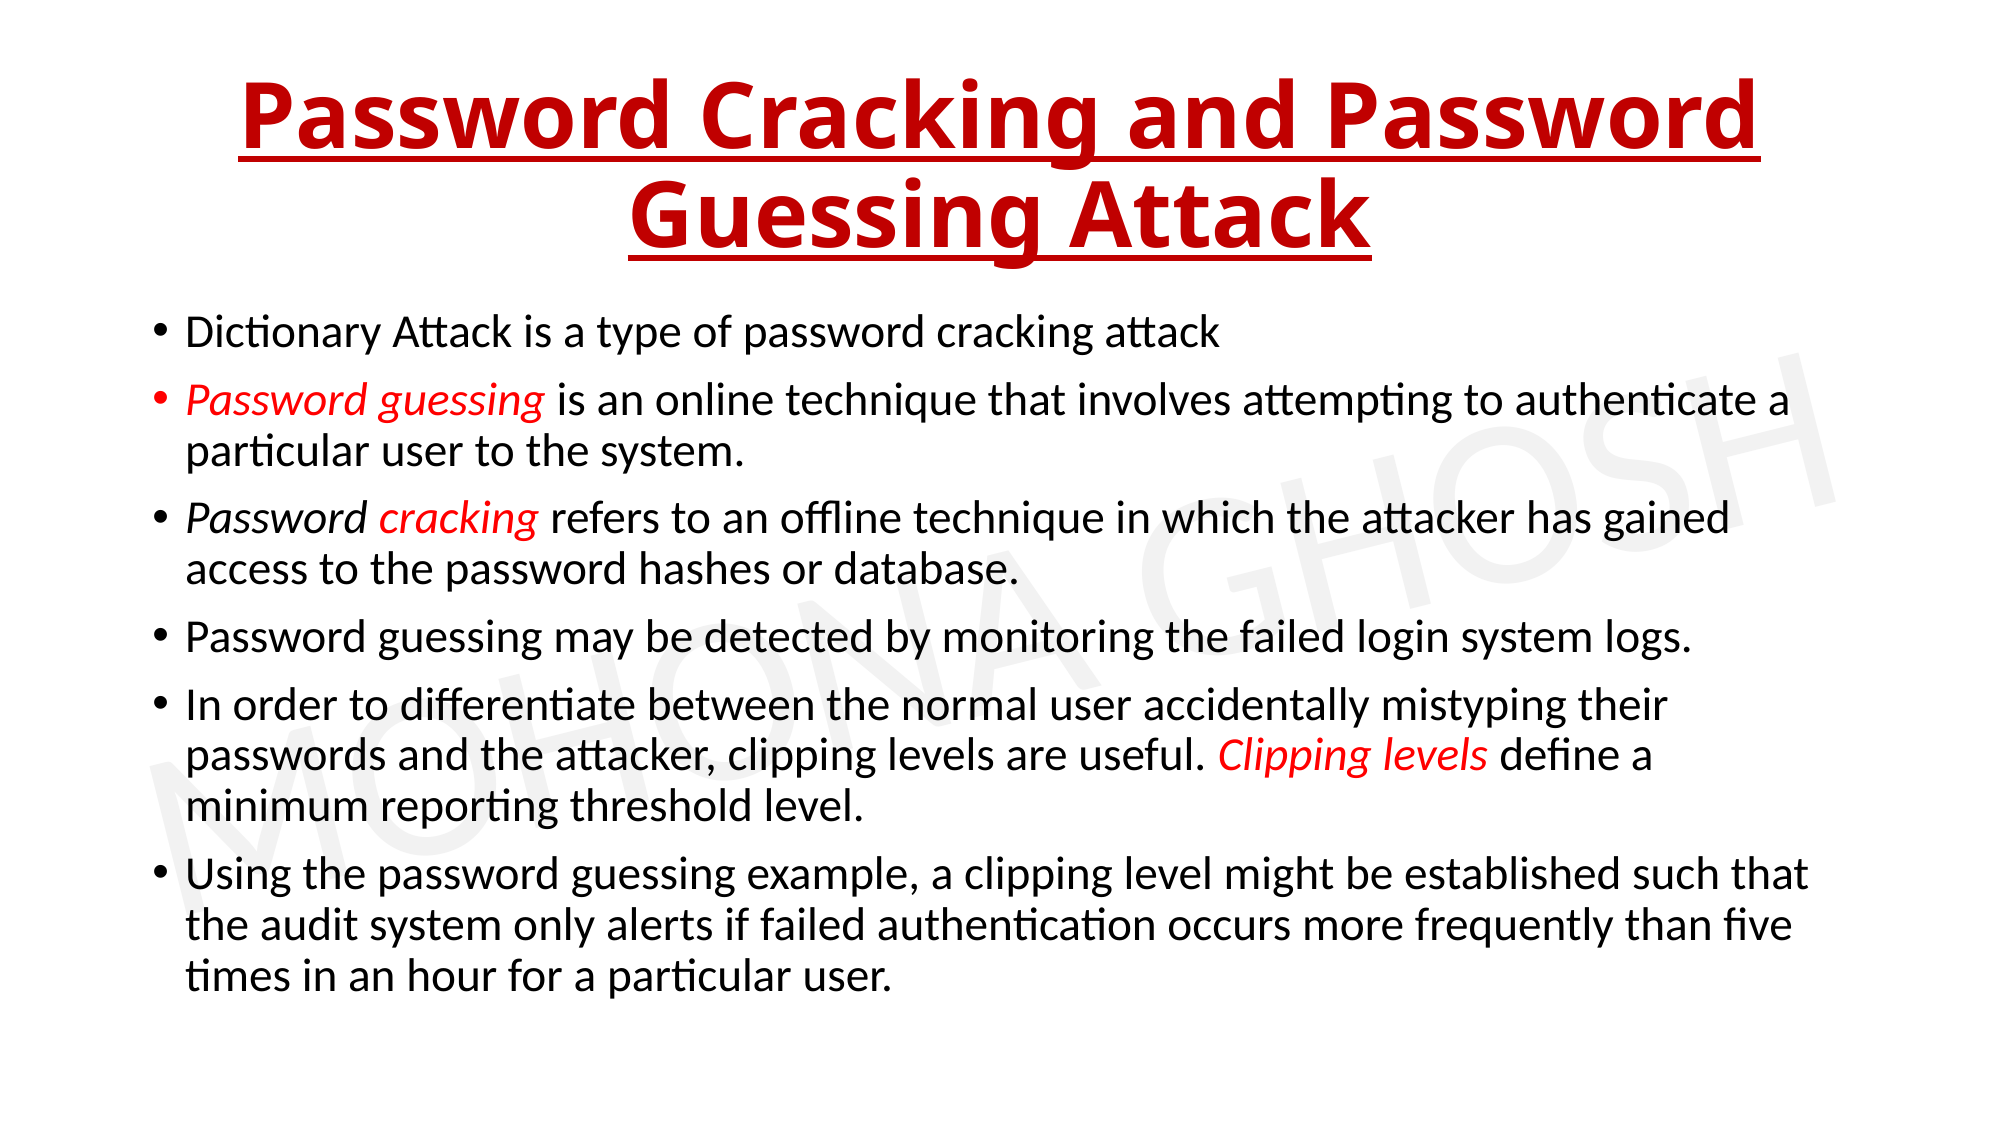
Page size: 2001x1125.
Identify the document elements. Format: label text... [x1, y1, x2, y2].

title Password Cracking and Password Guessing Attack [137, 59, 1863, 278]
list Dictionary Attack is a type of password cracking attack Password guessing is an online technique that involves attempting to authenticate a particular user to the system. Password cracking refers to an offline technique in which the attacker has gained access to the password hashes or database. Password guessing may be detected by monitoring the failed login system logs. In order to differentiate between the normal user accidentally mistyping their passwords and the attacker, clipping levels are useful. Clipping levels define a minimum reporting threshold level. Using the password guessing example, a clipping level might be established such that the audit system only alerts if failed authentication occurs more frequently than five times in an hour for a particular user. [137, 299, 1863, 1014]
